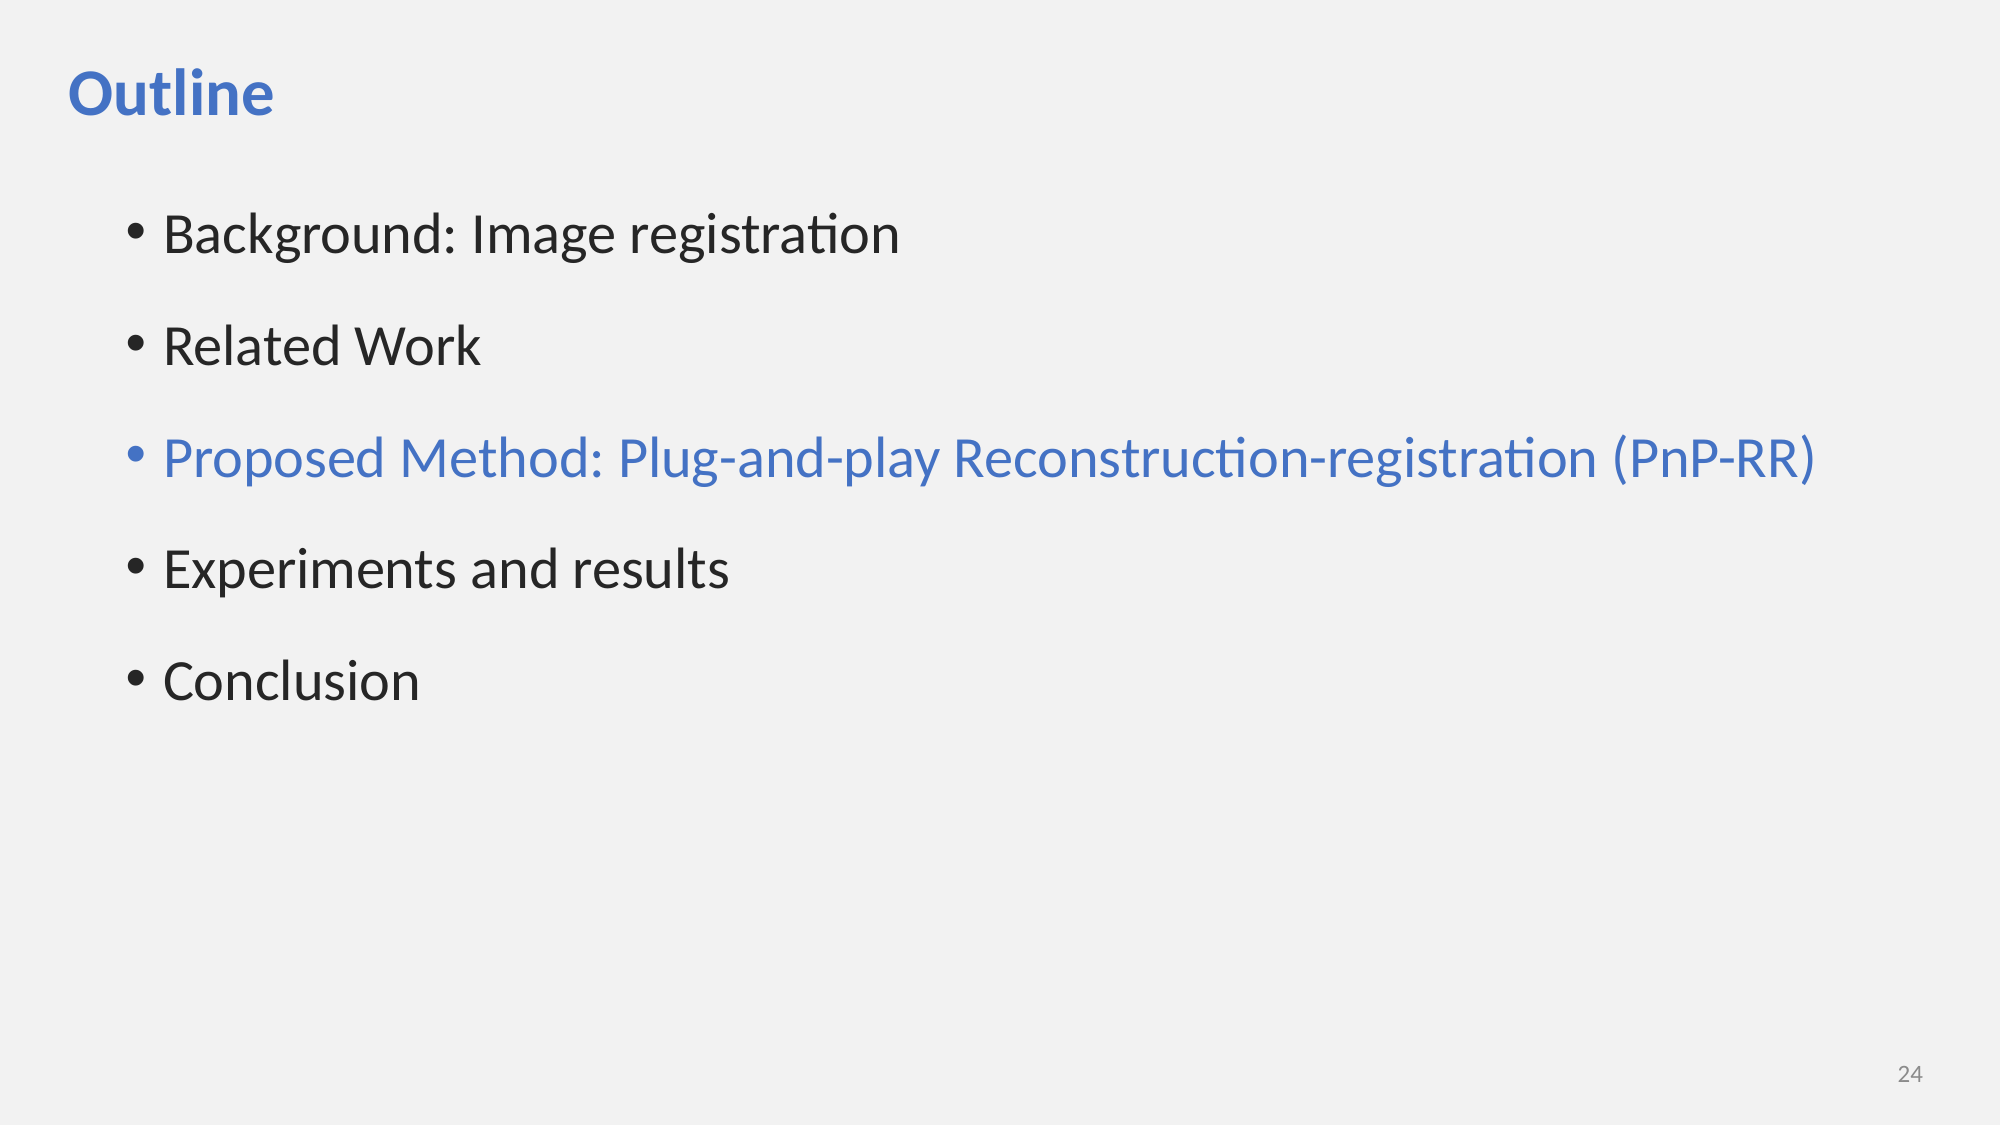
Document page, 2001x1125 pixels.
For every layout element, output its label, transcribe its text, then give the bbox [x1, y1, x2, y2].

slide_number 24 [1488, 1042, 1939, 1103]
text_box Background: Image registration Related Work Proposed Method: Plug-and-play Reconstruction-registration (PnP-RR) Experiments and results Conclusion [110, 166, 1885, 242]
title Outline [53, 46, 1603, 142]
